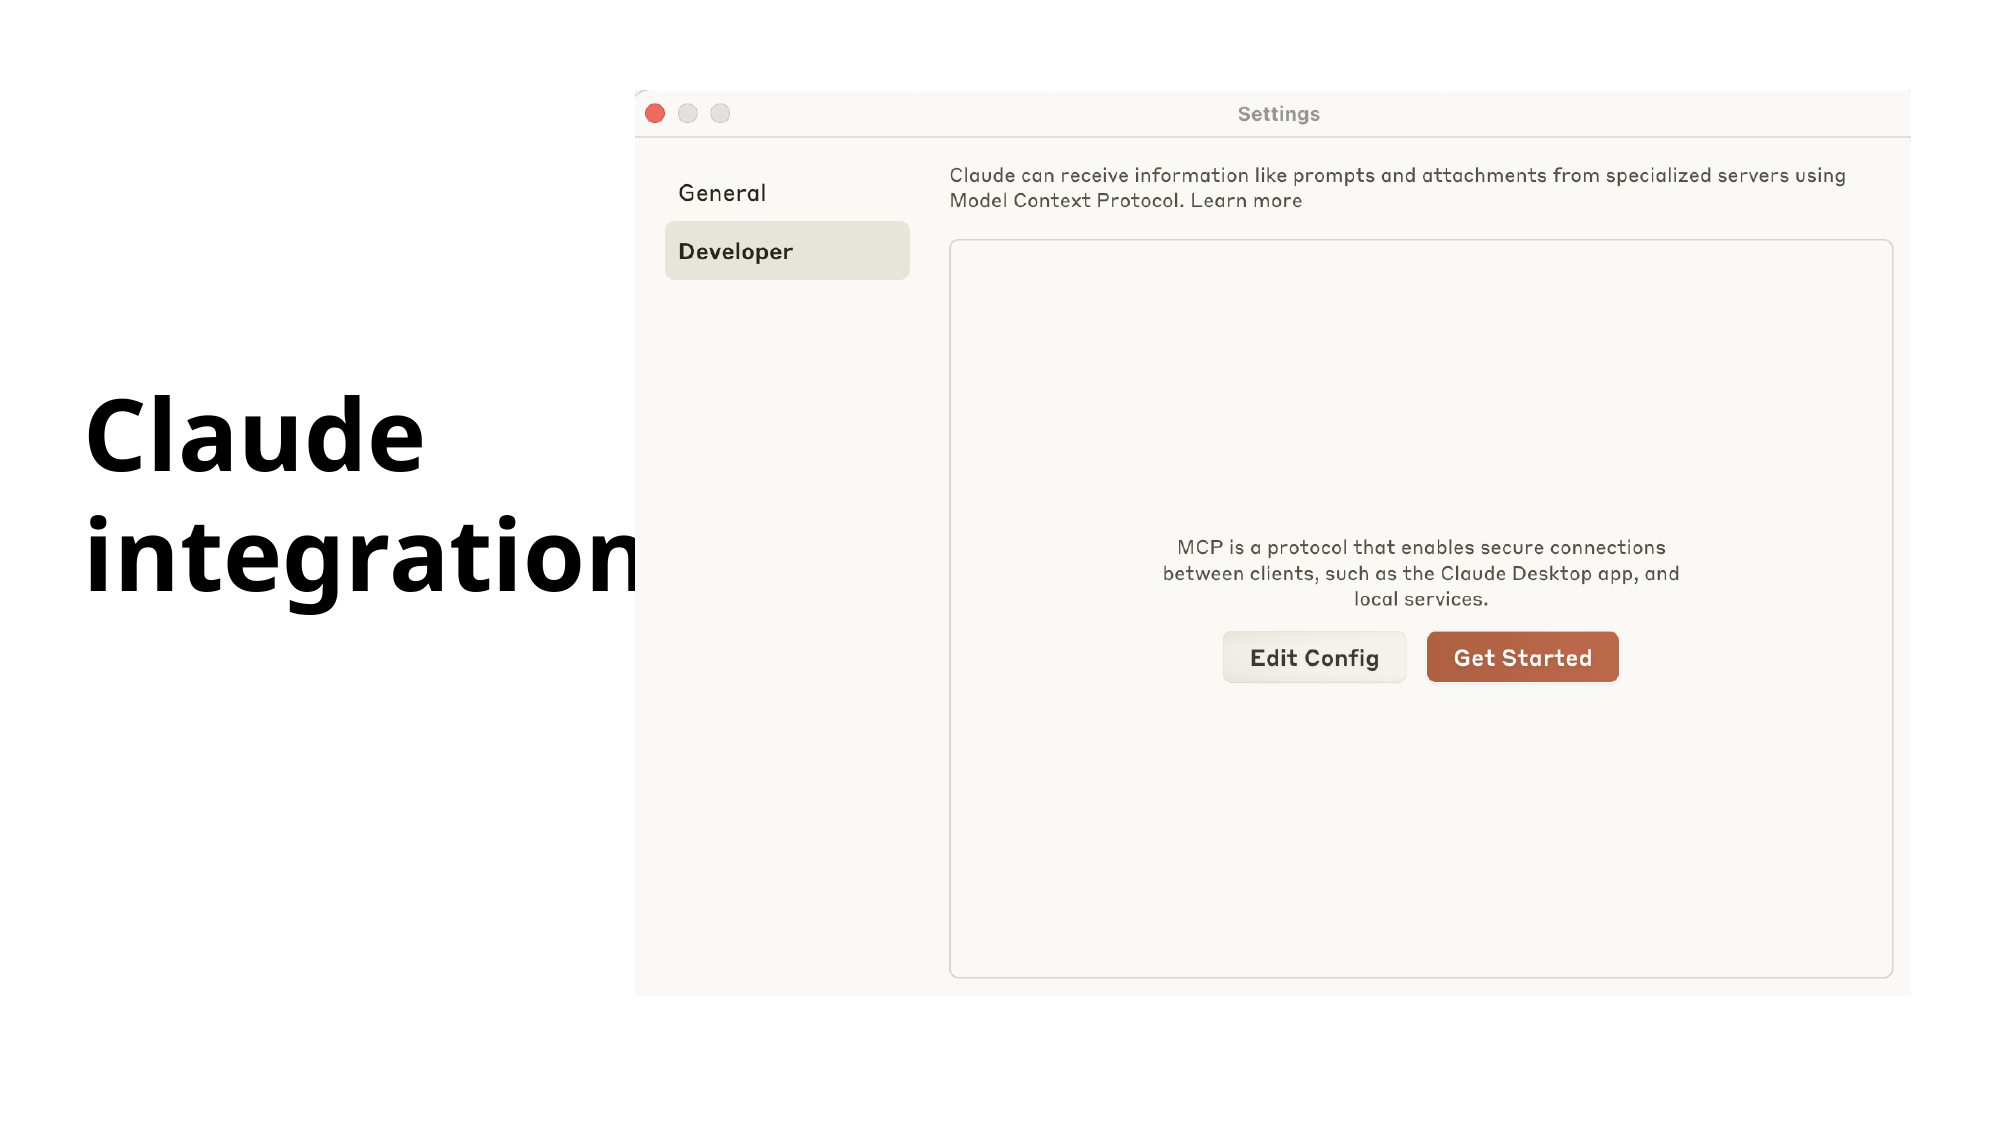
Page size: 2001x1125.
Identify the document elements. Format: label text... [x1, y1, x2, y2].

title Claude integration [68, 428, 630, 619]
picture [635, 89, 1911, 997]
